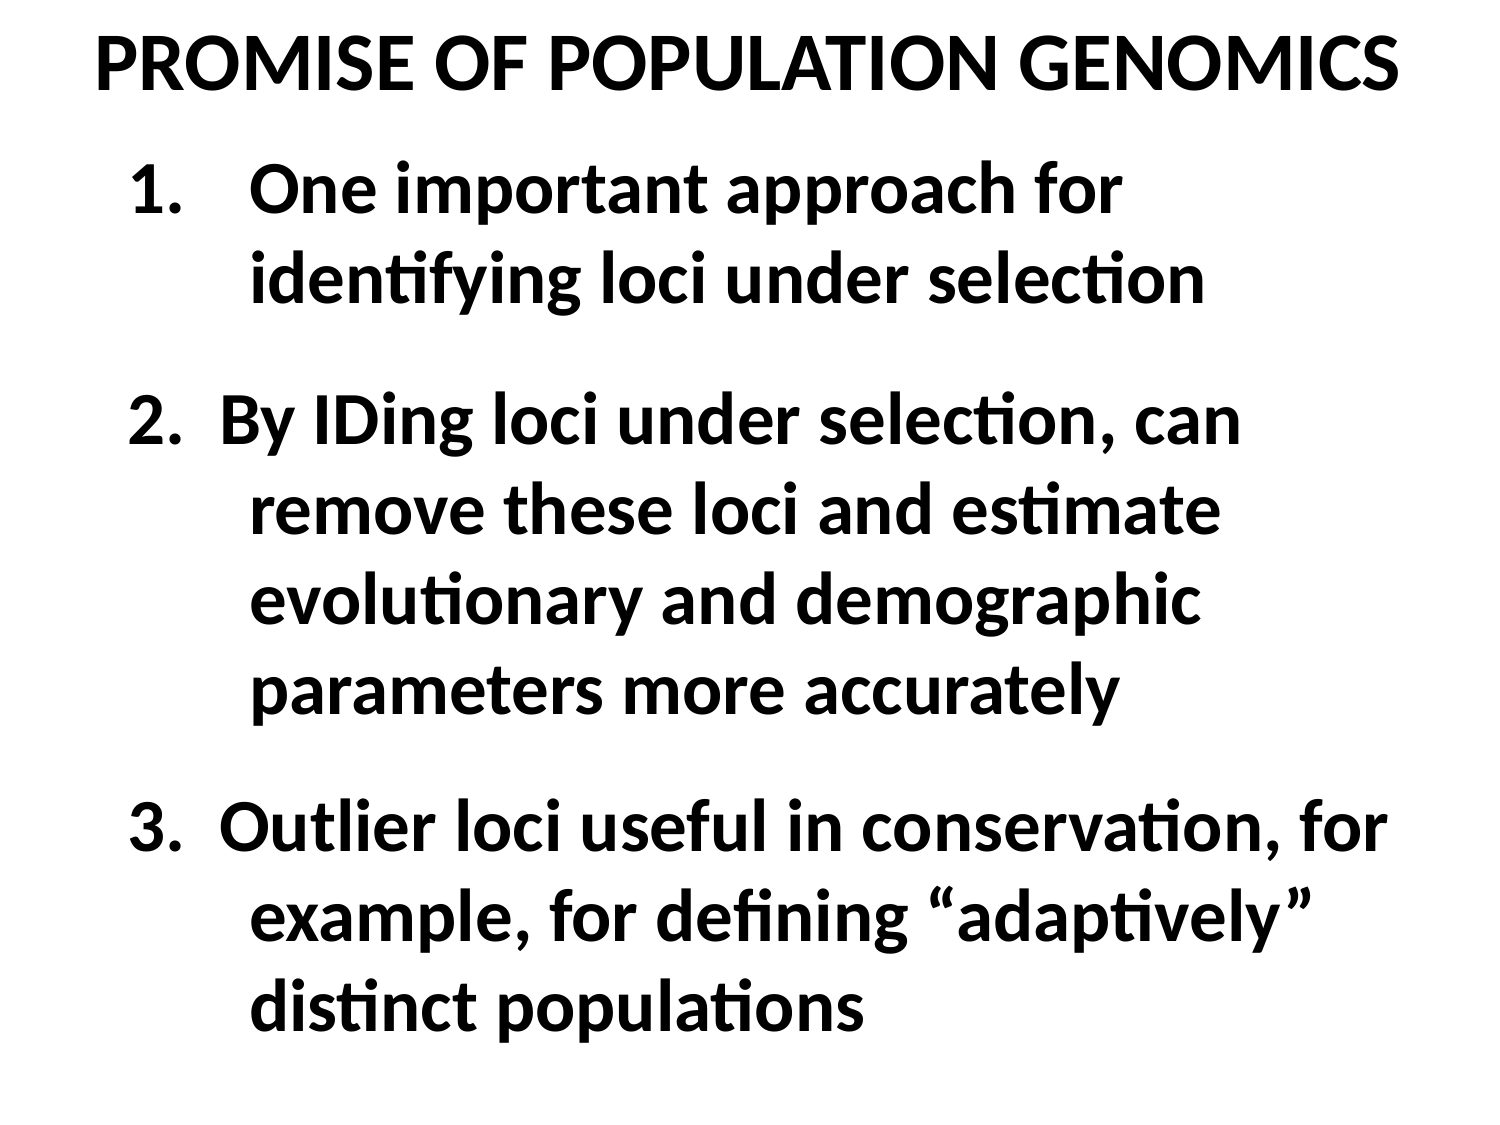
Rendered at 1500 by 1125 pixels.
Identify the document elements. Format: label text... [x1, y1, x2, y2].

text_box 3. Outlier loci useful in conservation, for example, for defining “adaptively” distinct populations [112, 768, 1413, 1054]
text_box PROMISE OF POPULATION GENOMICS [79, 0, 1417, 115]
text_box 2. By IDing loci under selection, can remove these loci and estimate evolutionary and demographic parameters more accurately [112, 362, 1413, 738]
text_box One important approach for identifying loci under selection [112, 131, 1413, 327]
